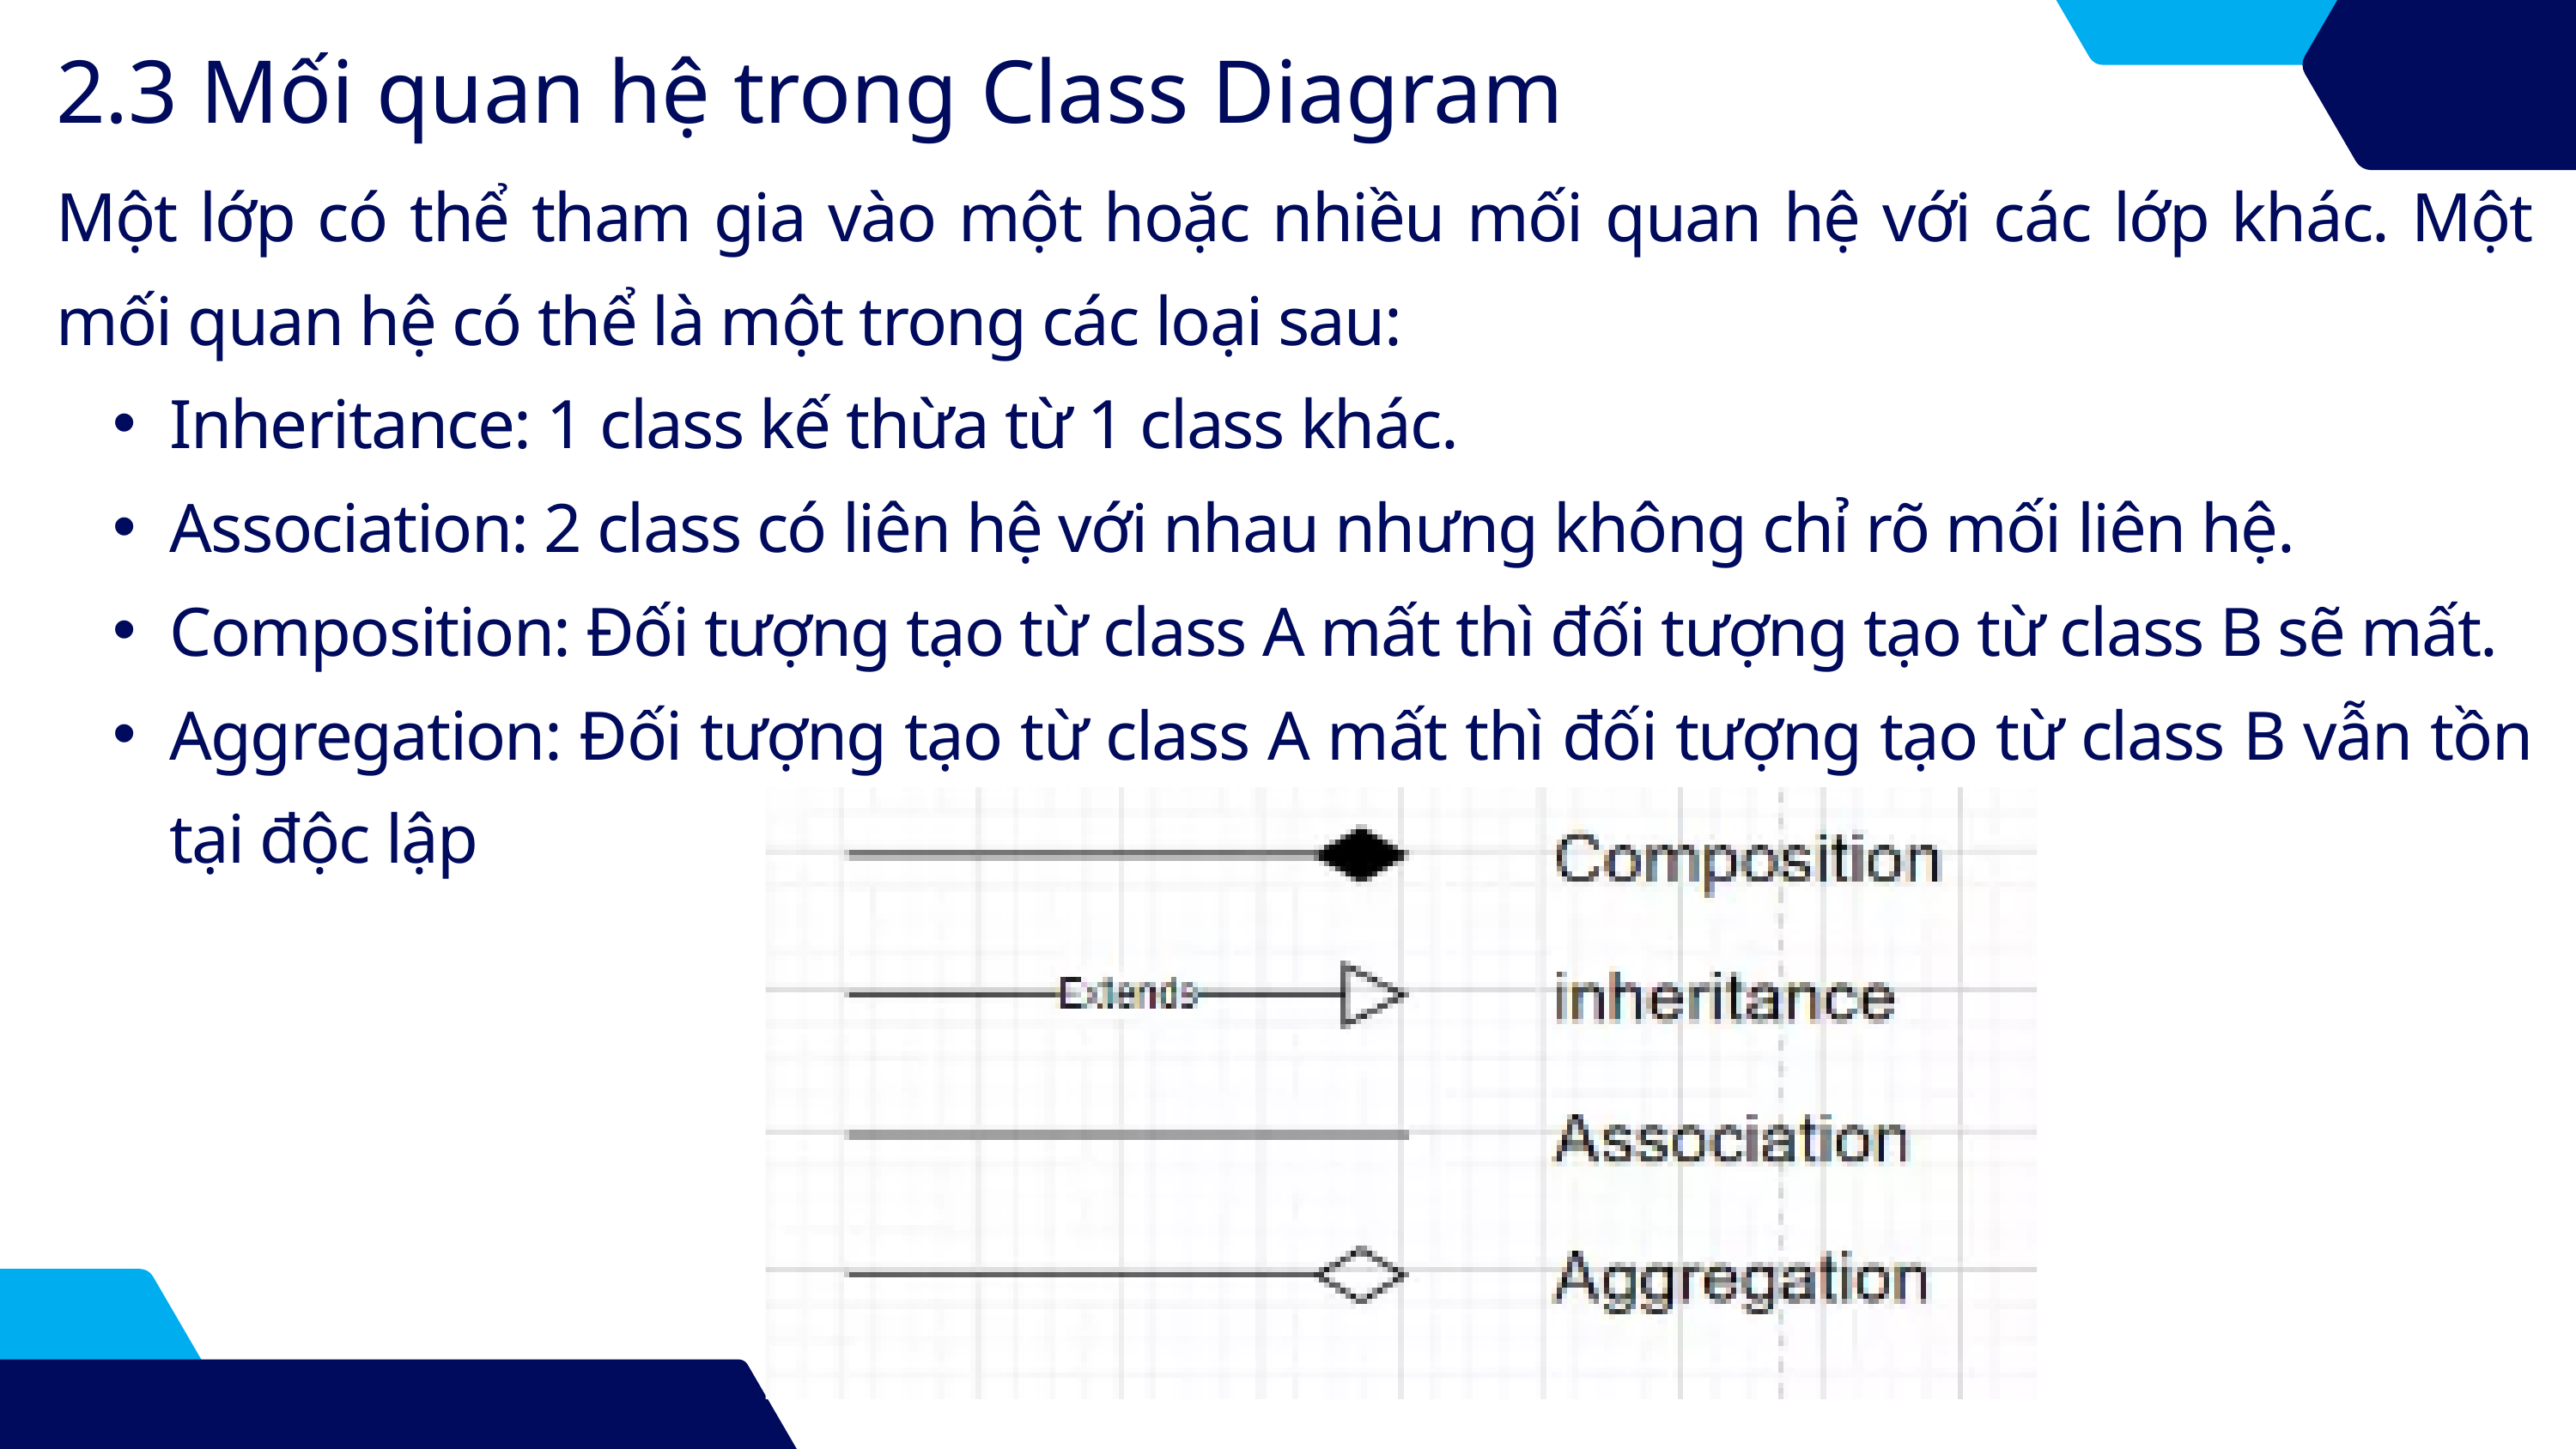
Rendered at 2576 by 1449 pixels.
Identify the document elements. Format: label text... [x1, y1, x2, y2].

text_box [2300, 0, 2576, 171]
text_box [765, 787, 2038, 1399]
text_box Một lớp có thể tham gia vào một hoặc nhiều mối quan hệ với các lớp khác. Một mối quan hệ có thể là một trong các loại sau: Inheritance: 1 class kế thừa từ 1 class khác. Association: 2 class có liên hệ với nhau nhưng không chỉ rõ mối liên hệ. Composition: Đối tượng tạo từ class A mất thì đối tượng tạo từ class B sẽ mất. Aggregation: Đối tượng tạo từ class A mất thì đối tượng tạo từ class B vẫn tồn tại độc lập [56, 151, 2534, 980]
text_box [2004, 0, 2294, 65]
text_box 2.3 Mối quan hệ trong Class Diagram [56, 19, 2099, 141]
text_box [0, 1268, 238, 1358]
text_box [0, 1359, 866, 1449]
